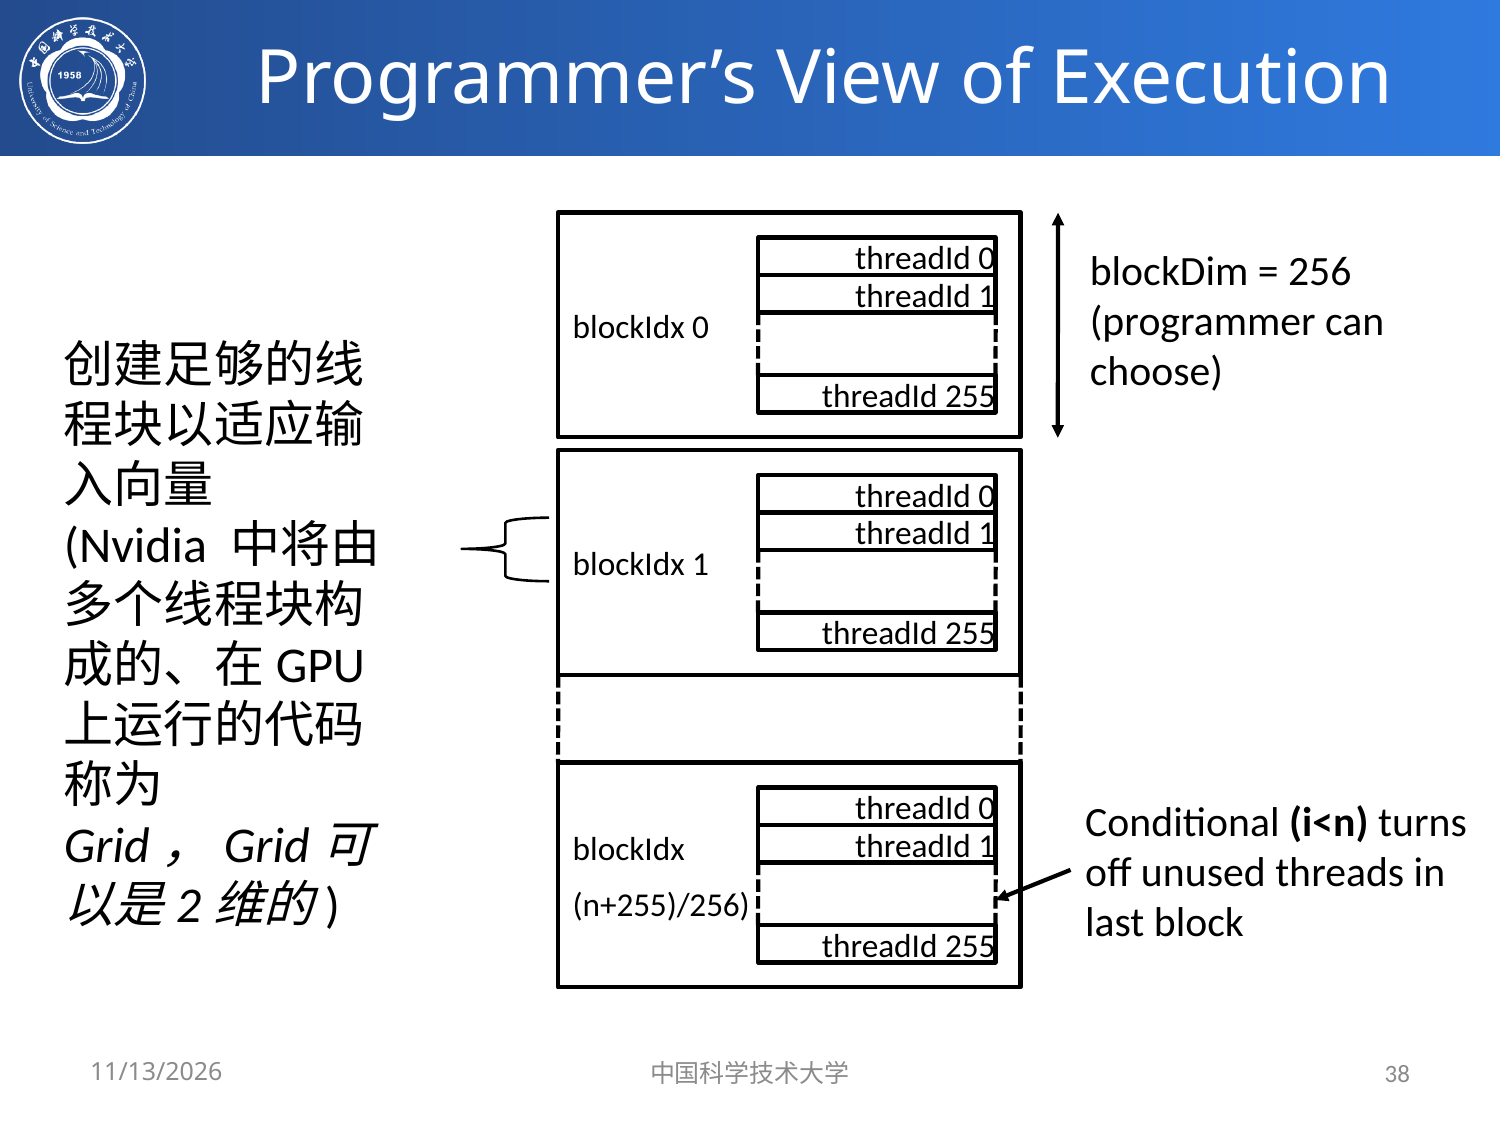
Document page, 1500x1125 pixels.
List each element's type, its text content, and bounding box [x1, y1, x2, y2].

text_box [994, 870, 1071, 901]
text_box Conditional (i<n) turns off unused threads in last block [1070, 787, 1500, 953]
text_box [557, 449, 1022, 676]
slide_number 38 [1074, 1042, 1425, 1103]
footer 中国科学技术大学 [512, 1042, 988, 1103]
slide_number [75, 1042, 425, 1103]
text_box blockDim = 256 (programmer can choose) [1074, 236, 1425, 401]
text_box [557, 211, 1022, 438]
text_box [461, 517, 550, 582]
picture [19, 17, 146, 144]
text_box 创建足够的线程块以适应输入向量 (Nvidia 中将由多个线程块构成的、在GPU上运行的代码 称为Grid，Grid可以是2维的) [49, 324, 419, 940]
title Programmer’s View of Execution [150, 0, 1500, 148]
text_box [557, 761, 1022, 988]
